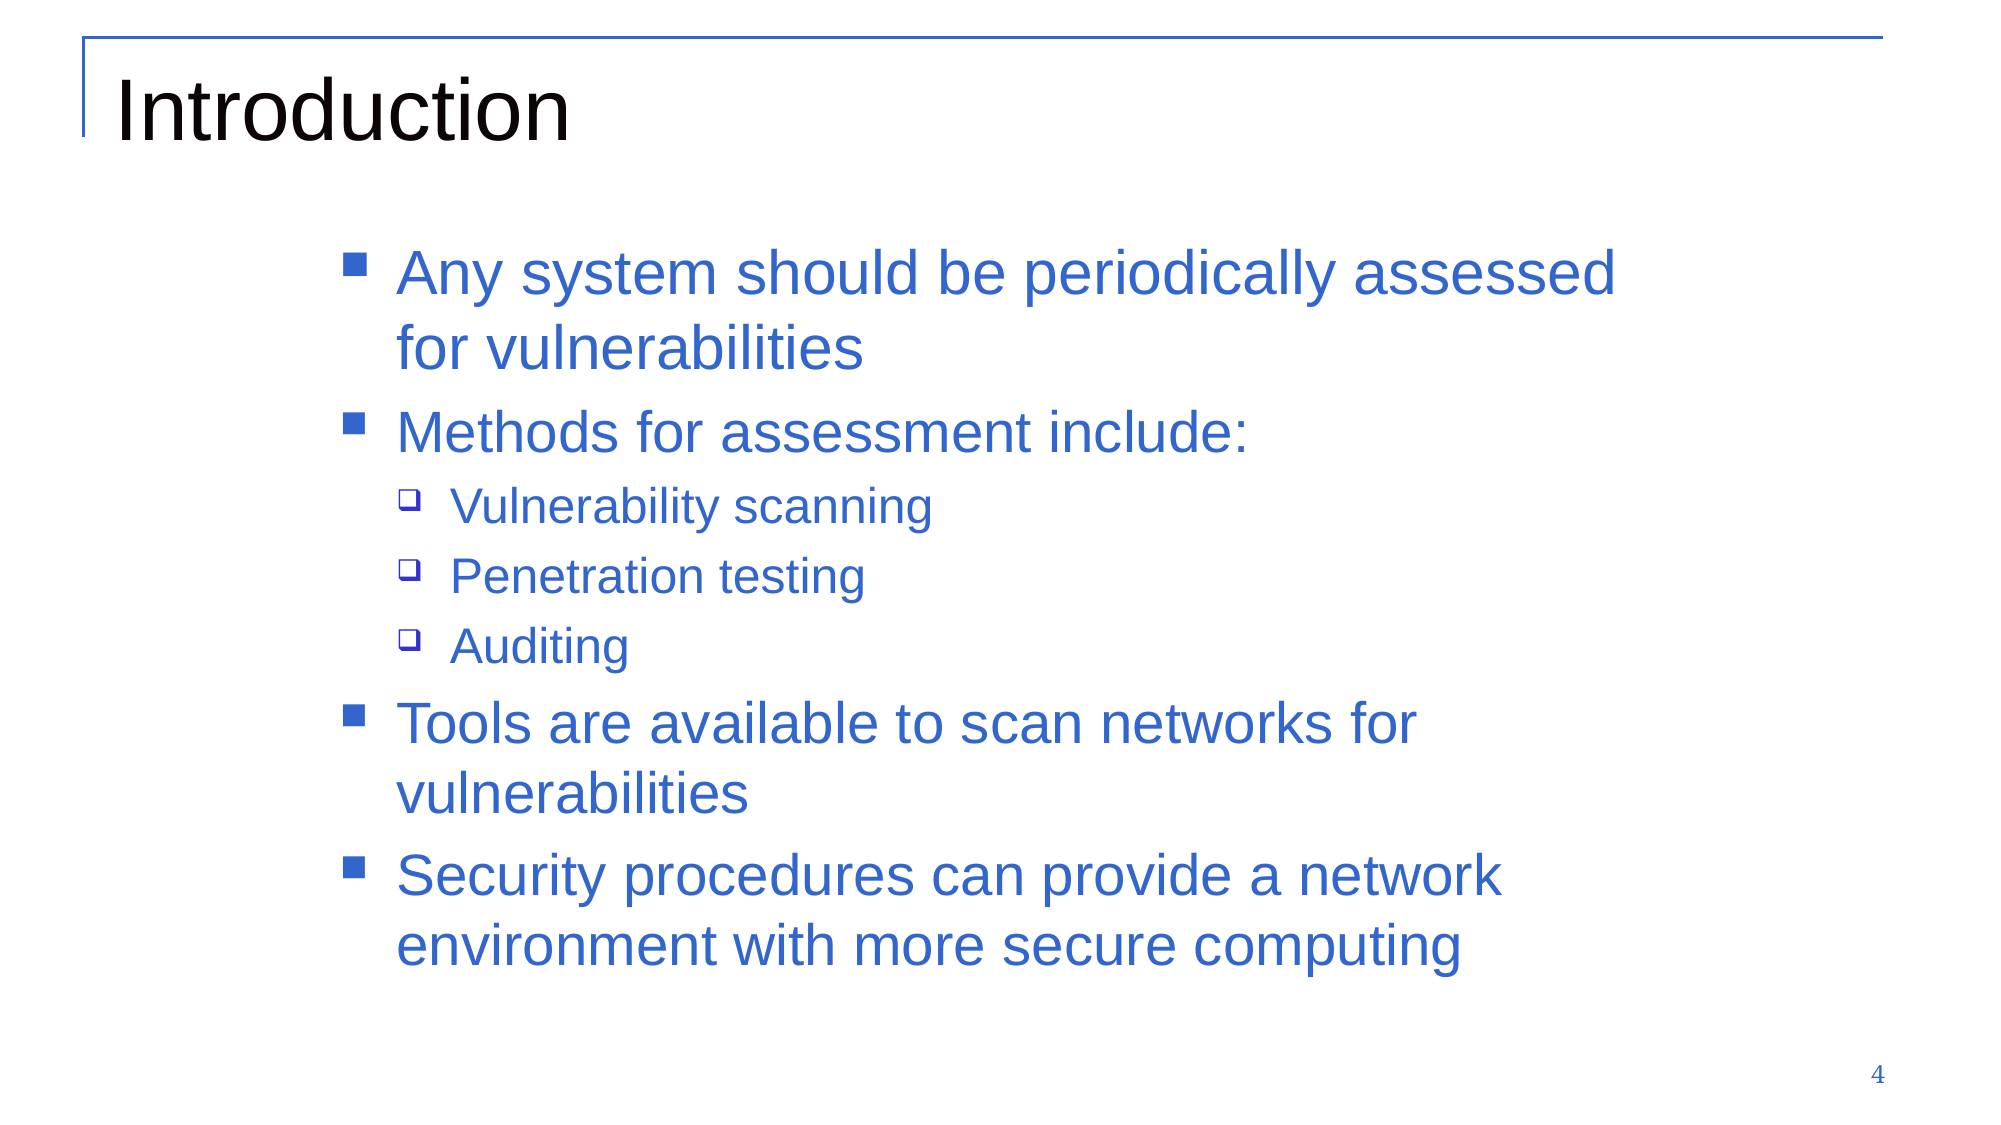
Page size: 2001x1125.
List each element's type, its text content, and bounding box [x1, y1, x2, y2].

slide_number 4 [1583, 1025, 1900, 1100]
list Any system should be periodically assessed for vulnerabilities Methods for assessment include: Vulnerability scanning Penetration testing Auditing Tools are available to scan networks for vulnerabilities Security procedures can provide a network environment with more secure computing [324, 224, 1675, 1006]
title Introduction [99, 45, 1900, 233]
